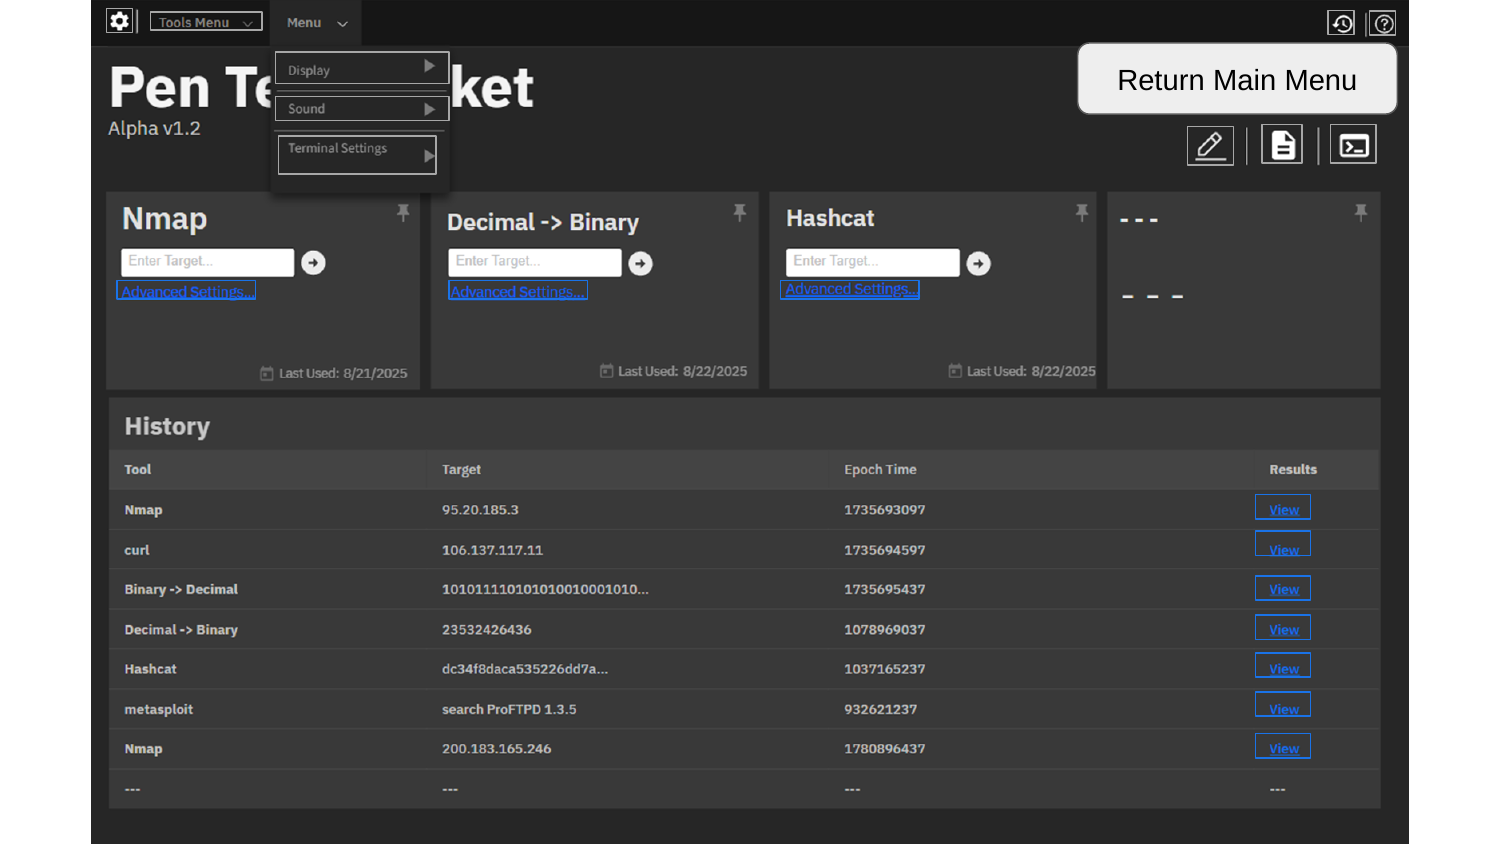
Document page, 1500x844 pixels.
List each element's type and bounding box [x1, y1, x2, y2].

picture [91, 0, 1409, 844]
